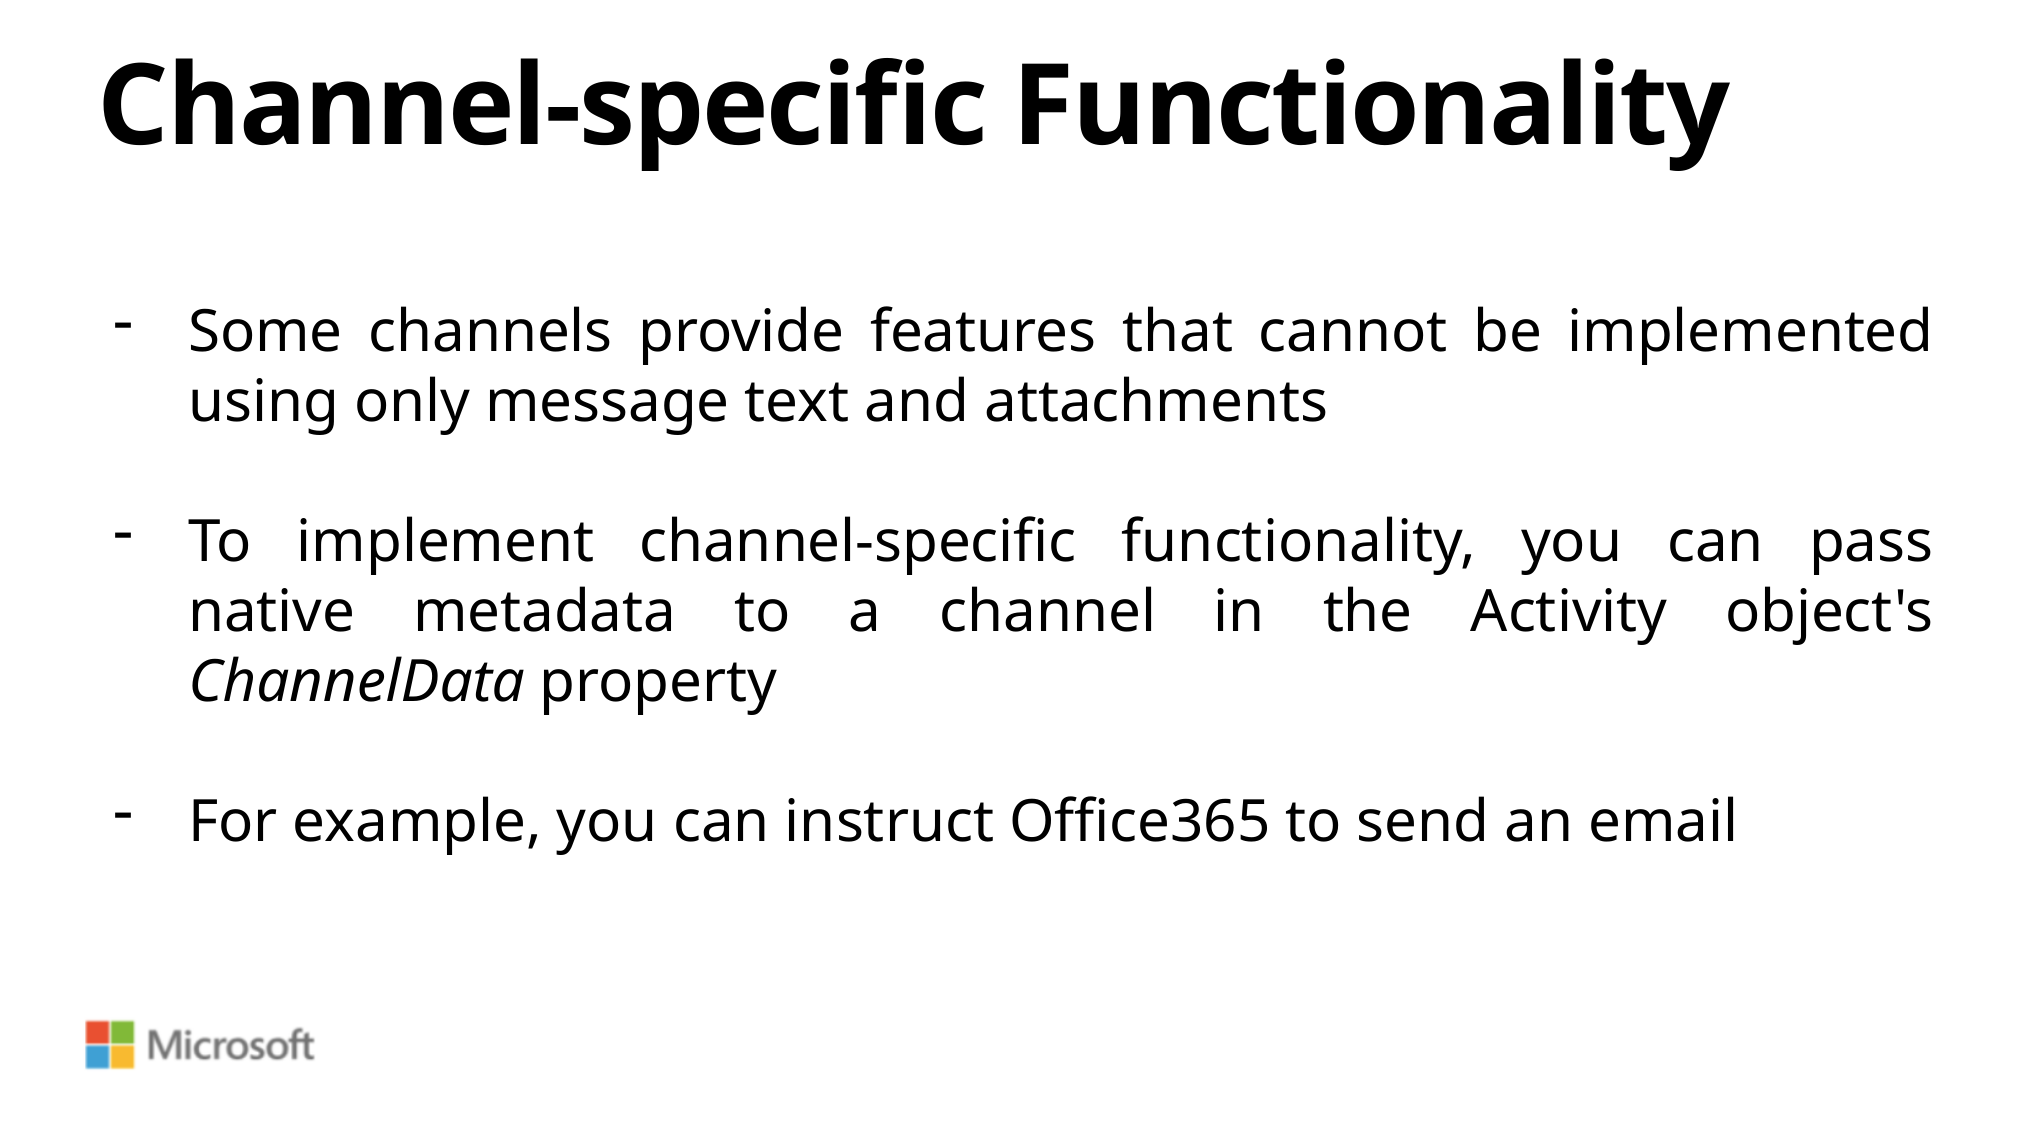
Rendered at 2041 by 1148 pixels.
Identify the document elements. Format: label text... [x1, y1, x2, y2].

text_box Channel-specific Functionality [82, 40, 2034, 212]
text_box Some channels provide features that cannot be implemented using only message text and attachments To implement channel-specific functionality, you can pass native metadata to a channel in the Activity object's ChannelData property For example, you can instruct Office365 to send an email [98, 286, 1949, 861]
picture [57, 988, 333, 1087]
